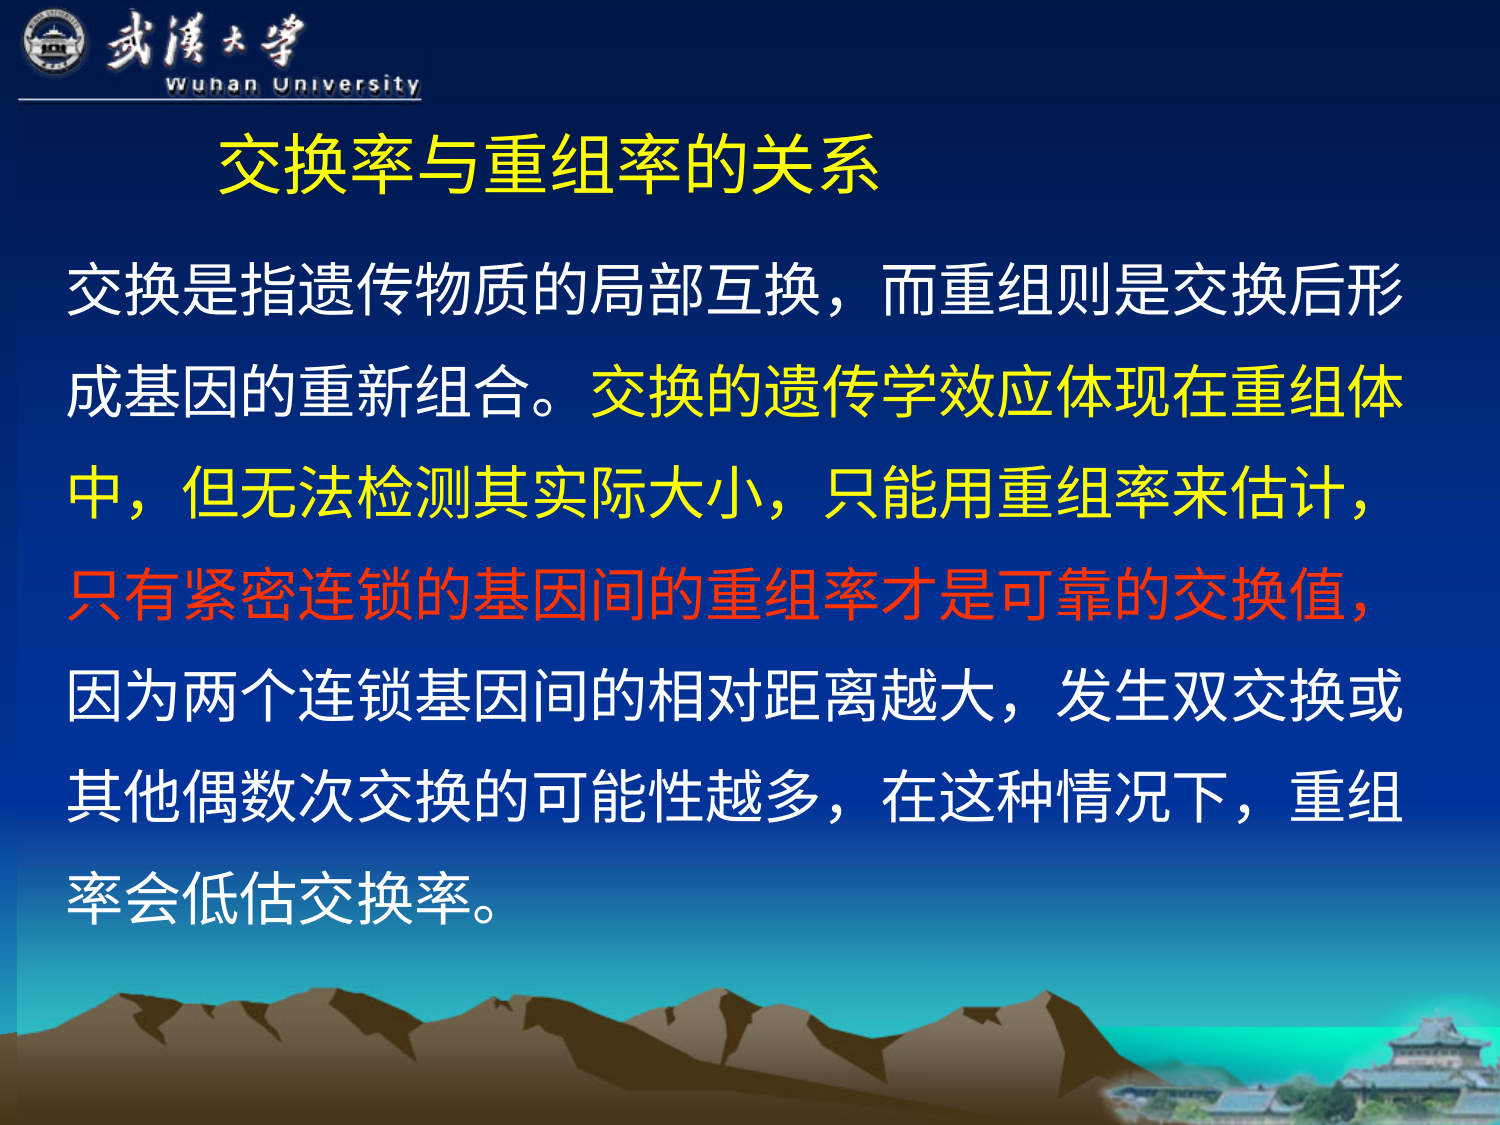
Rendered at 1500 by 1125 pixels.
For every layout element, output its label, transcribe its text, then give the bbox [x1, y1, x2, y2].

list 交换率与重组率的关系 交换是指遗传物质的局部互换，而重组则是交换后形成基因的重新组合。交换的遗传学效应体现在重组体中，但无法检测其实际大小，只能用重组率来估计，只有紧密连锁的基因间的重组率才是可靠的交换值，因为两个连锁基因间的相对距离越大，发生双交换或其他偶数次交换的可能性越多，在这种情况下，重组率会低估交换率。 [50, 125, 1425, 1025]
picture [17, 4, 1500, 1125]
